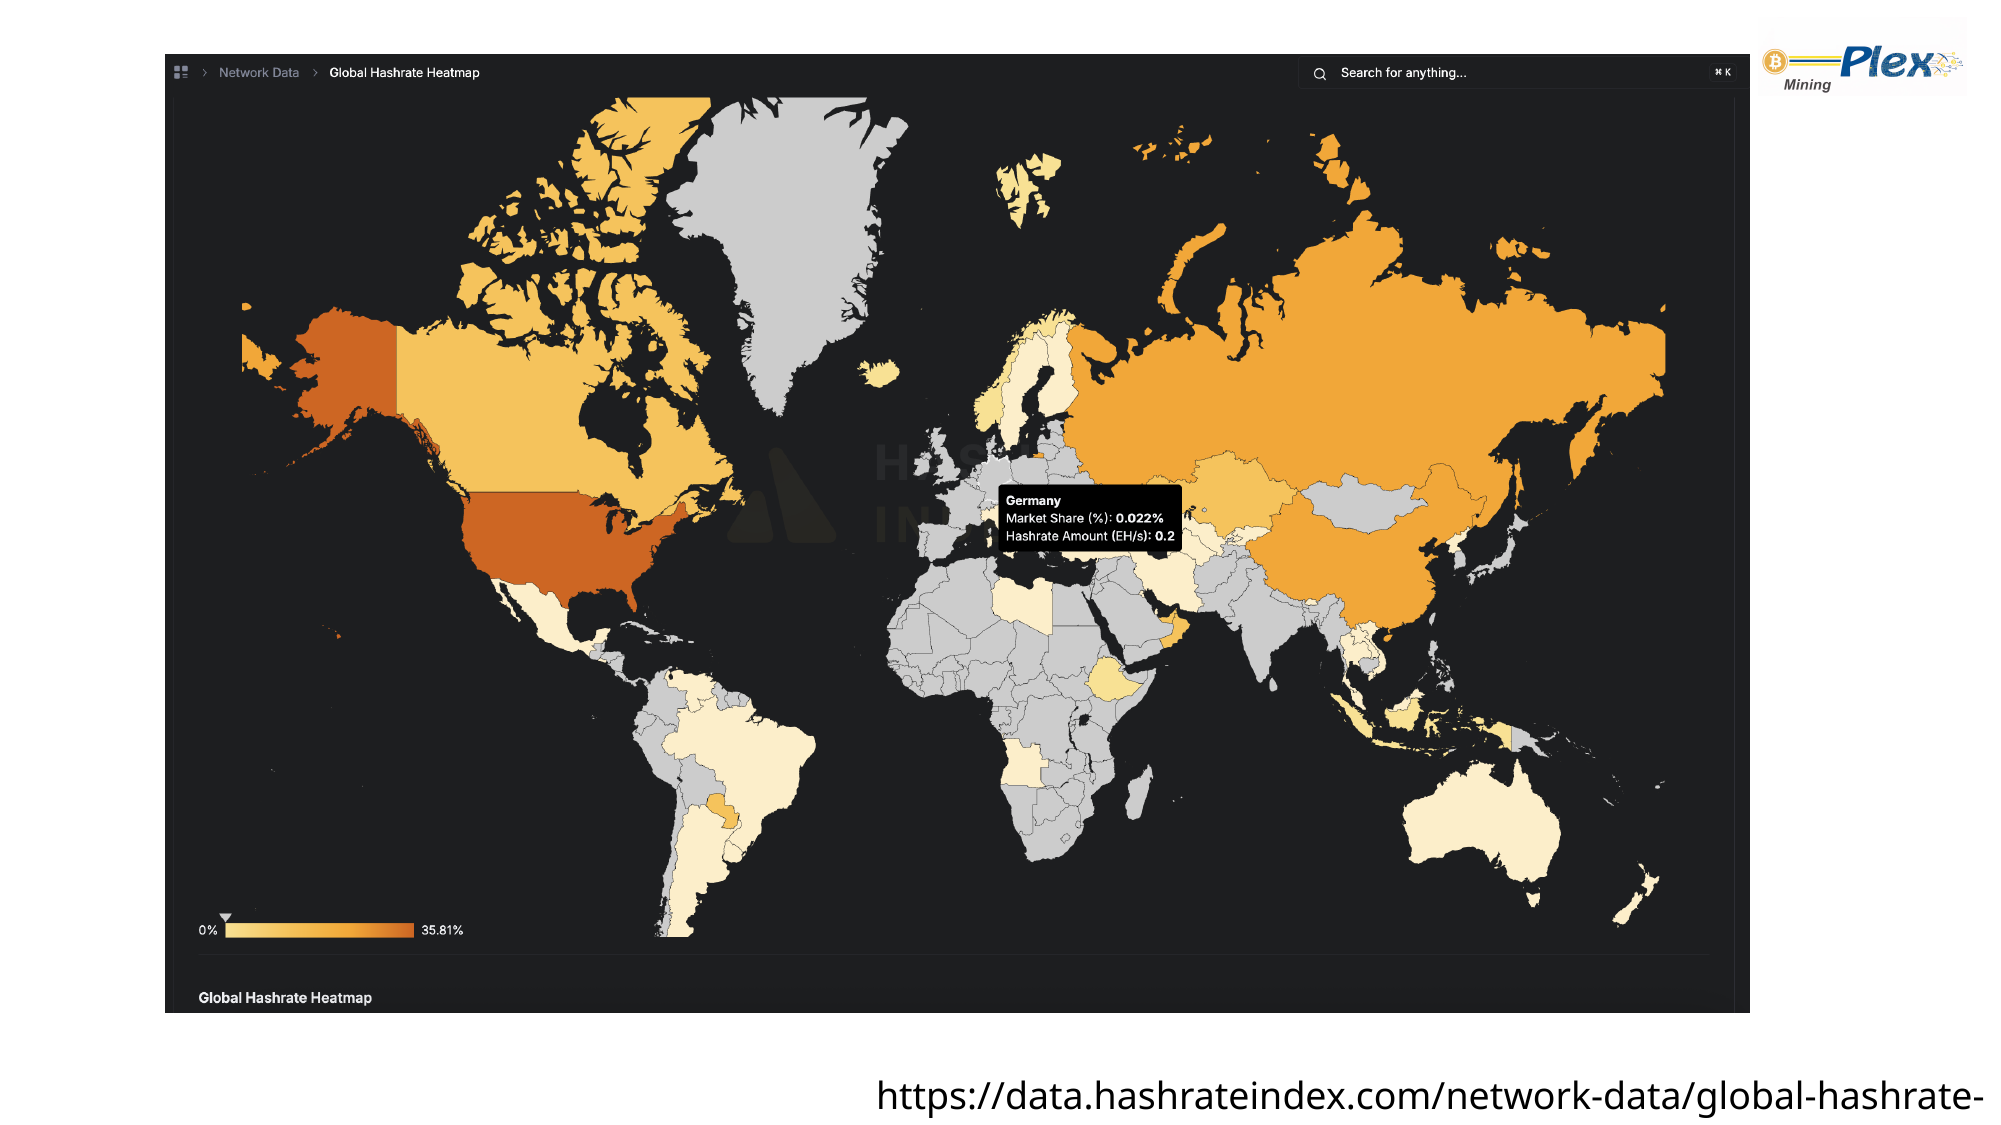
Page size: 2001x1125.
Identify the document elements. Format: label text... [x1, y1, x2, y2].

picture [164, 54, 1751, 1013]
picture [1758, 17, 1967, 96]
text_box https://data.hashrateindex.com/network-data/global-hashrate-heatmap [763, 1064, 2000, 1125]
